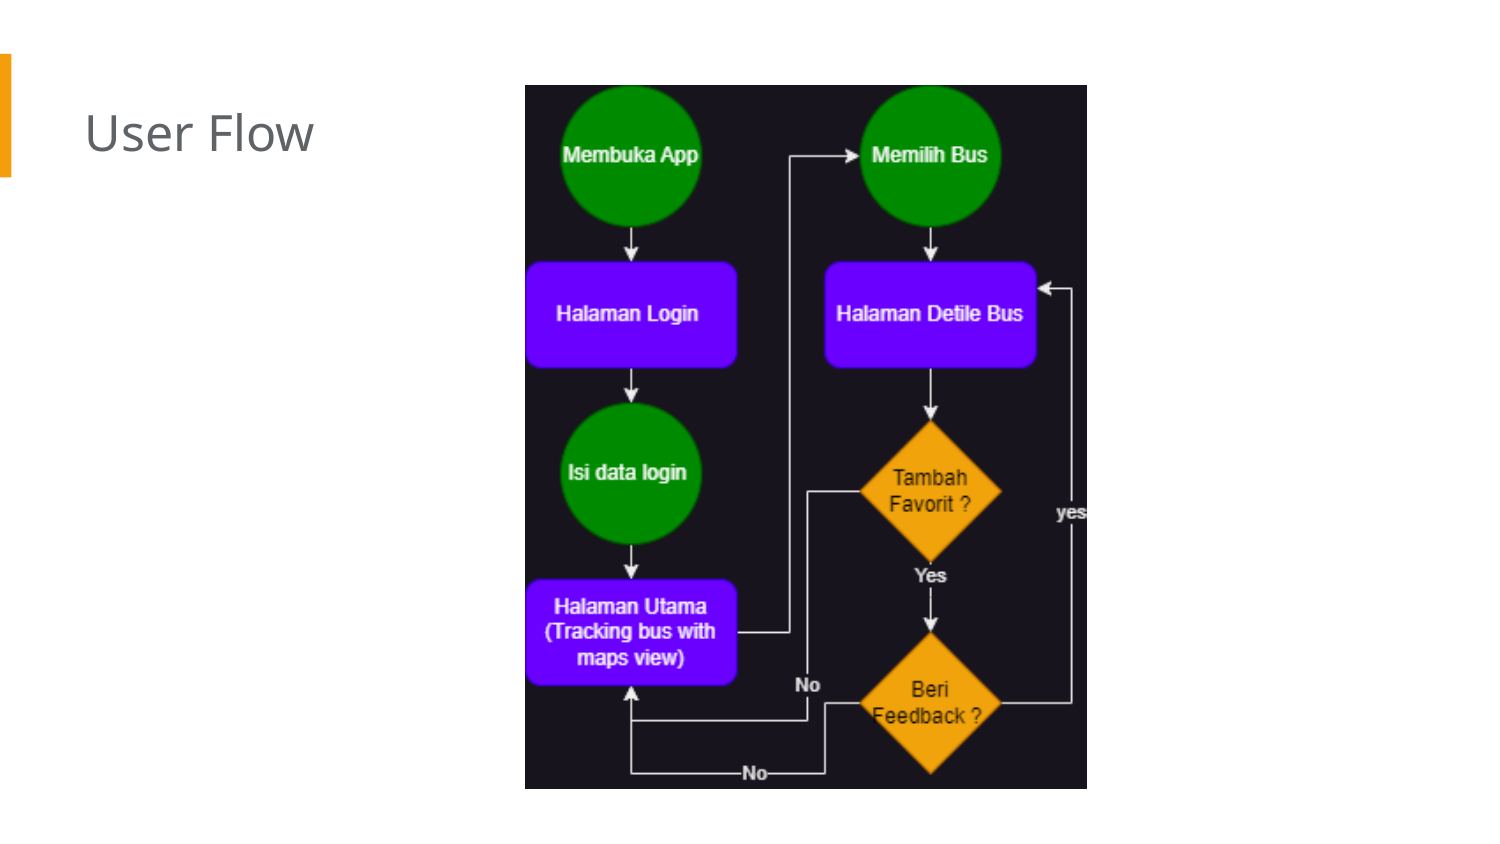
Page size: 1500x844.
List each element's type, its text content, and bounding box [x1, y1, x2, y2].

picture [524, 85, 1088, 790]
text_box User Flow [84, 85, 523, 176]
